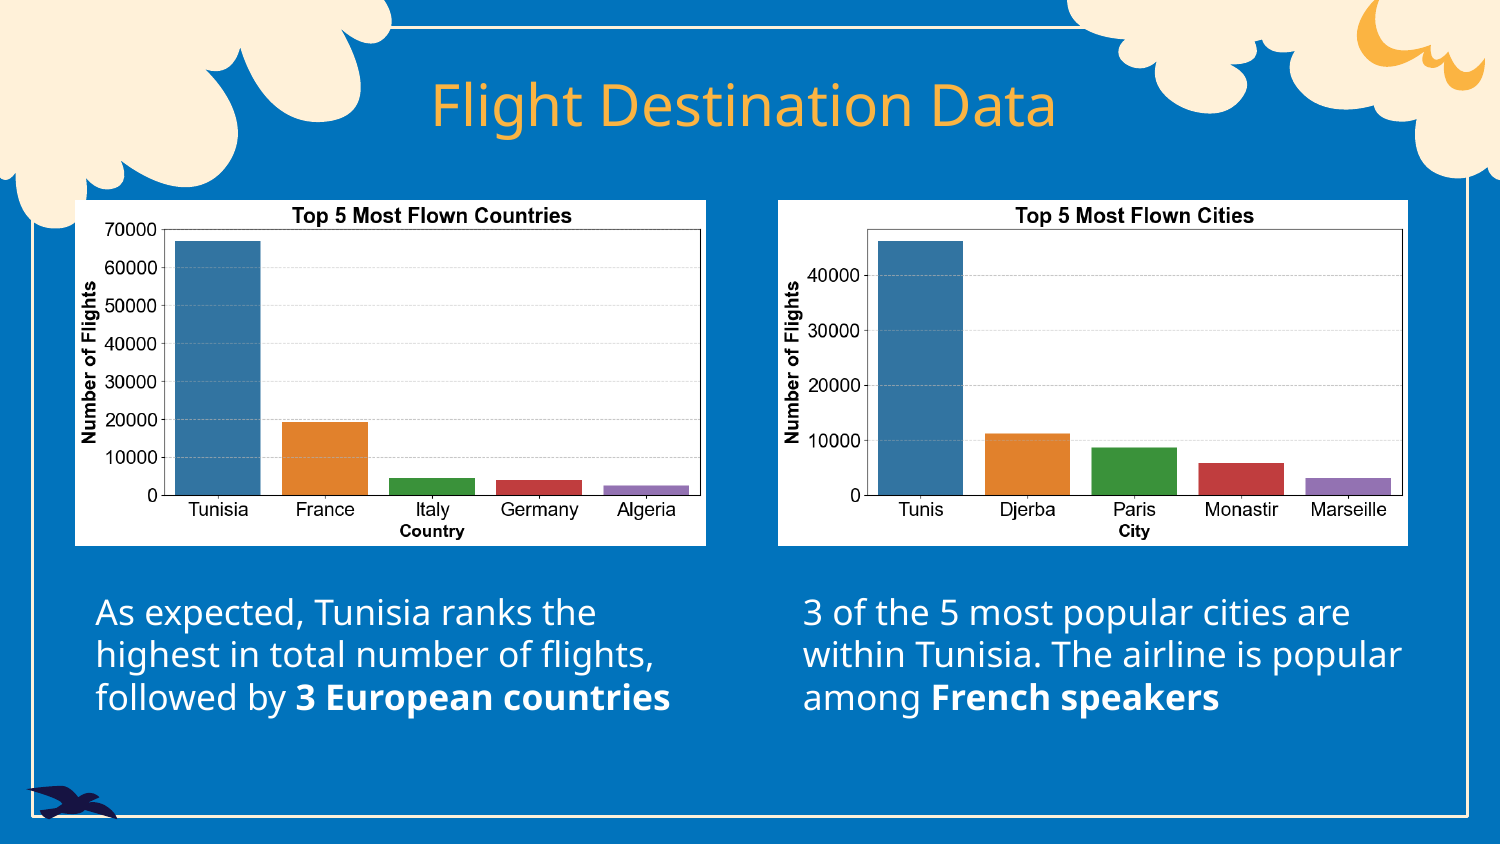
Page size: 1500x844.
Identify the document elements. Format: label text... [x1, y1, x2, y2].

text_box As expected, Tunisia ranks the highest in total number of flights, followed by 3 European countries [55, 582, 715, 746]
text_box 3 of the 5 most popular cities are within Tunisia. The airline is popular among French speakers [763, 582, 1423, 746]
title Flight Destination Data [195, 63, 1295, 143]
picture [777, 200, 1408, 546]
picture [75, 200, 706, 546]
